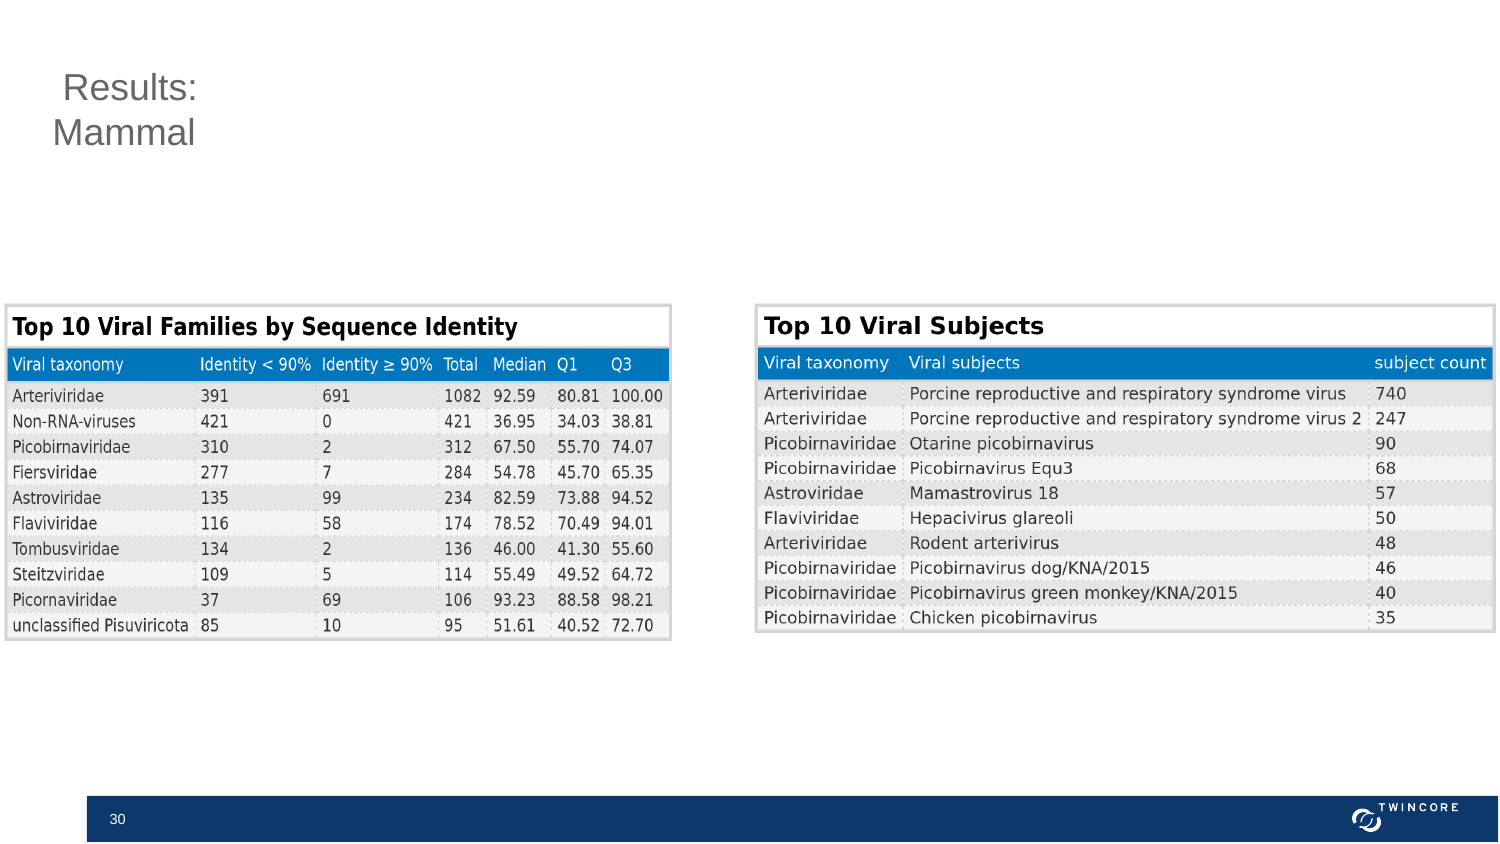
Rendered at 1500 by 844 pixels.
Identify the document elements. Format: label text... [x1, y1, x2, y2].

picture [1352, 803, 1458, 832]
text_box Results: Mammal [37, 55, 367, 112]
picture [0, 299, 675, 645]
picture [749, 299, 1500, 638]
